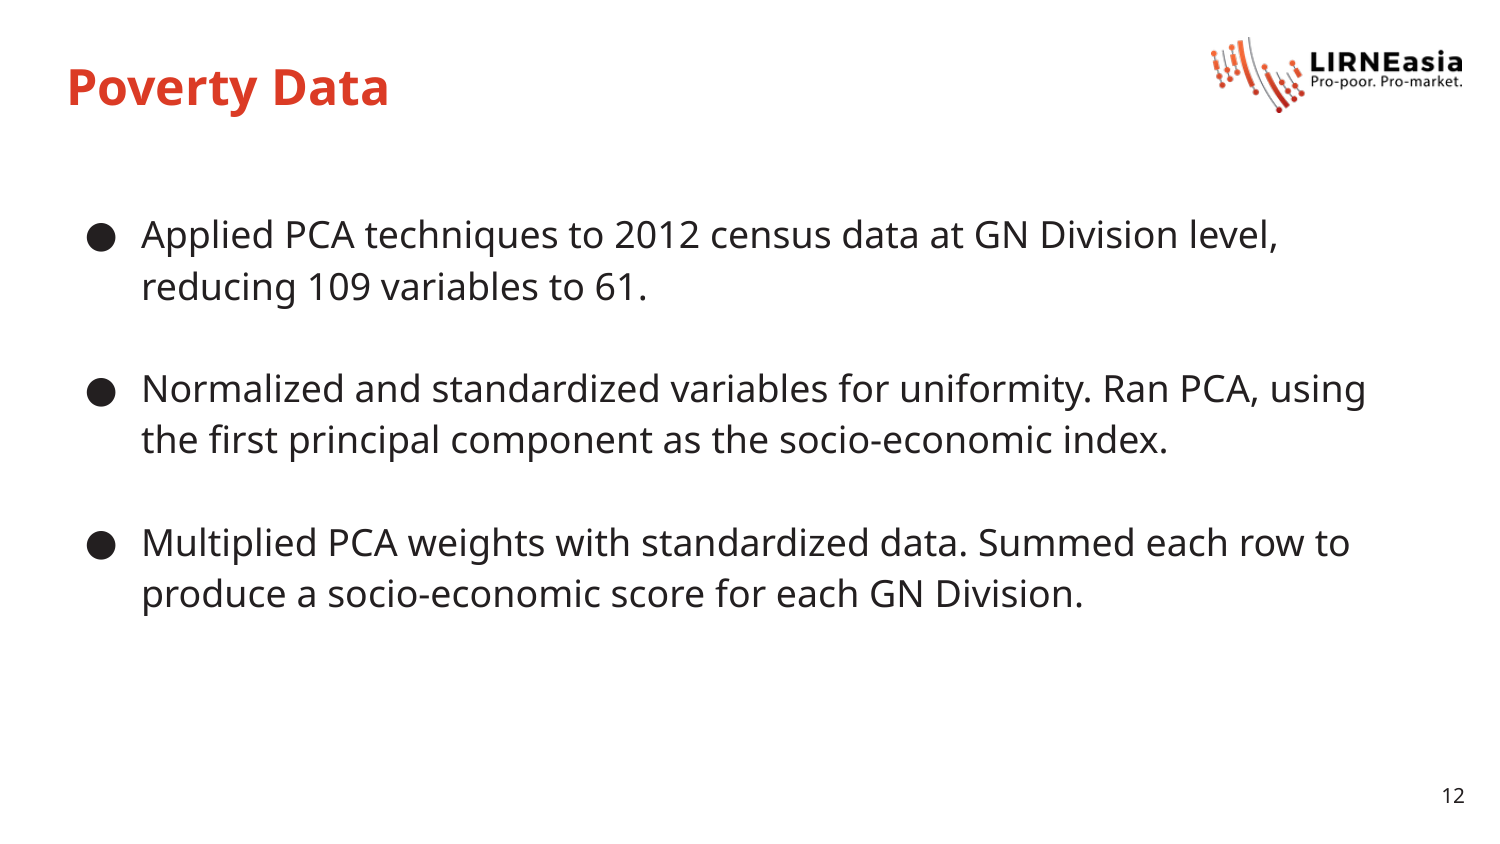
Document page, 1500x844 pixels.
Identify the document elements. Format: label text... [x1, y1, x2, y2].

title Poverty Data [51, 40, 1449, 135]
list Applied PCA techniques to 2012 census data at GN Division level, reducing 109 variables to 61. Normalized and standardized variables for uniformity. Ran PCA, using the first principal component as the socio-economic index. Multiplied PCA weights with standardized data. Summed each row to produce a socio-economic score for each GN Division. [51, 189, 1449, 750]
picture [1211, 37, 1462, 113]
slide_number 12 [1389, 764, 1480, 830]
